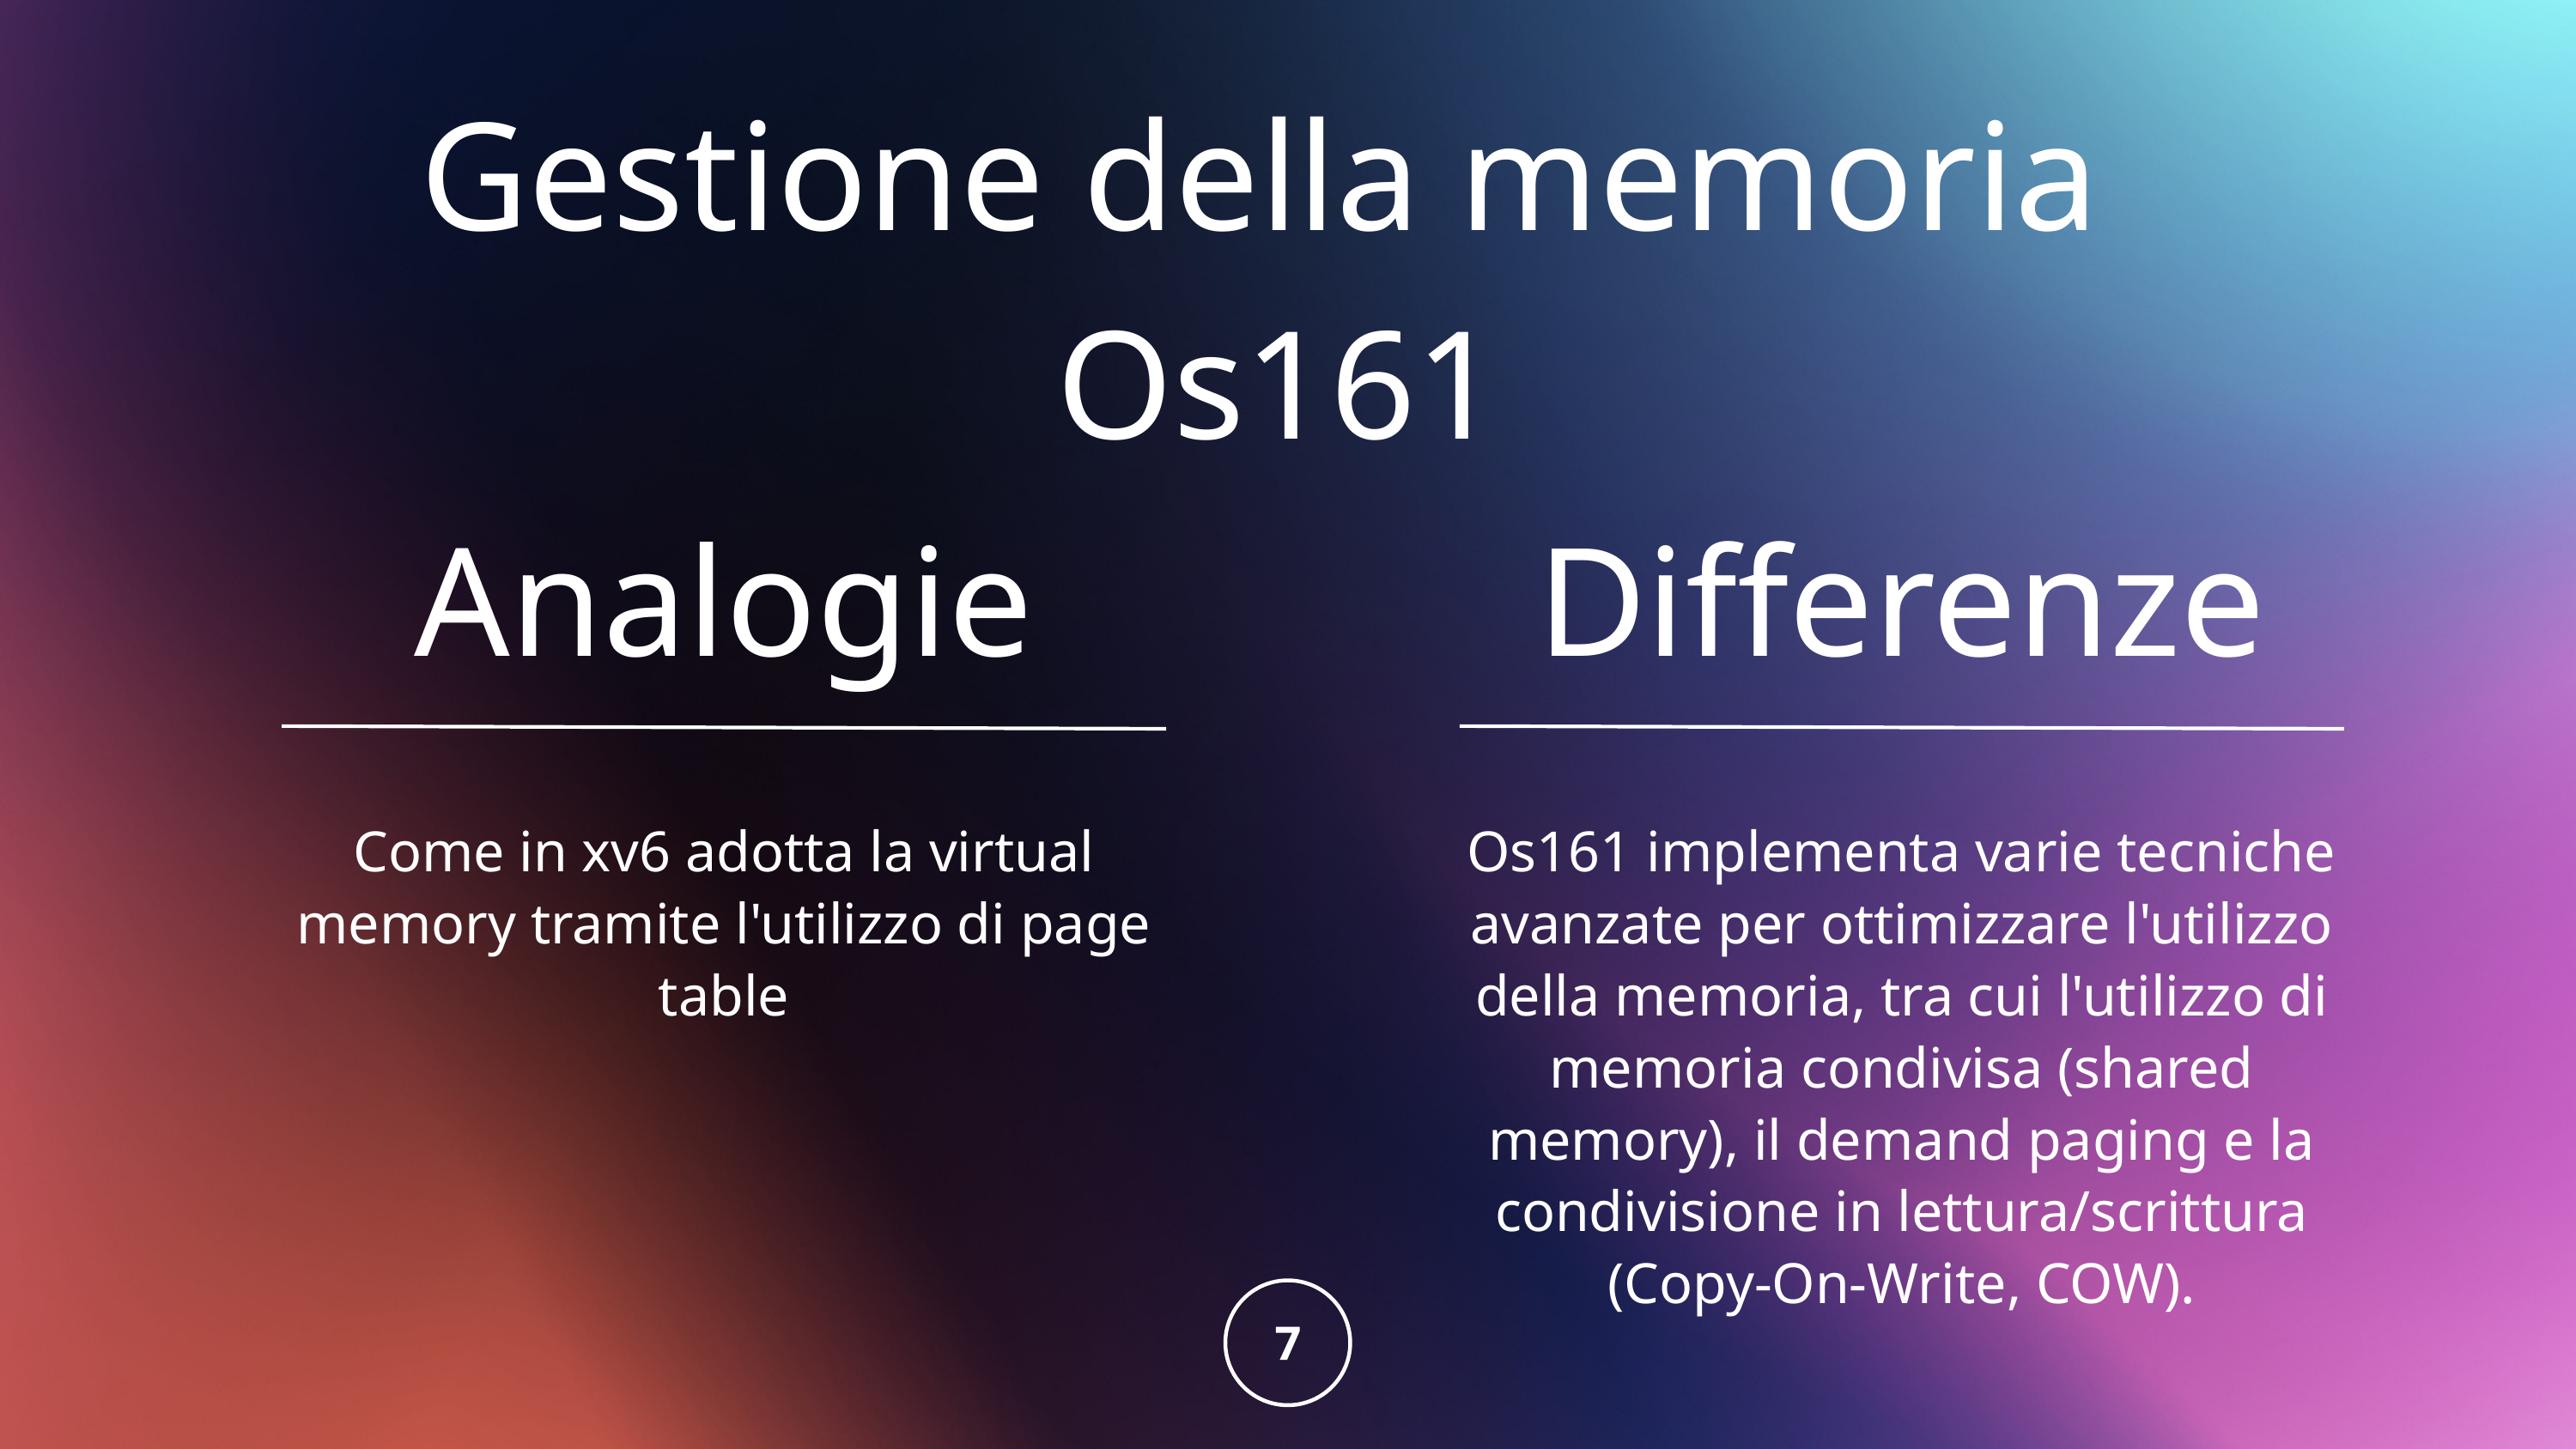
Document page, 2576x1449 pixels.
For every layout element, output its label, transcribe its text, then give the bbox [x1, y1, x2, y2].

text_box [1459, 504, 2345, 1307]
text_box Gestione della memoria Os161 [357, 50, 2162, 470]
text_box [1214, 1269, 1362, 1416]
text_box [281, 504, 1167, 952]
text_box [0, 0, 2576, 1449]
